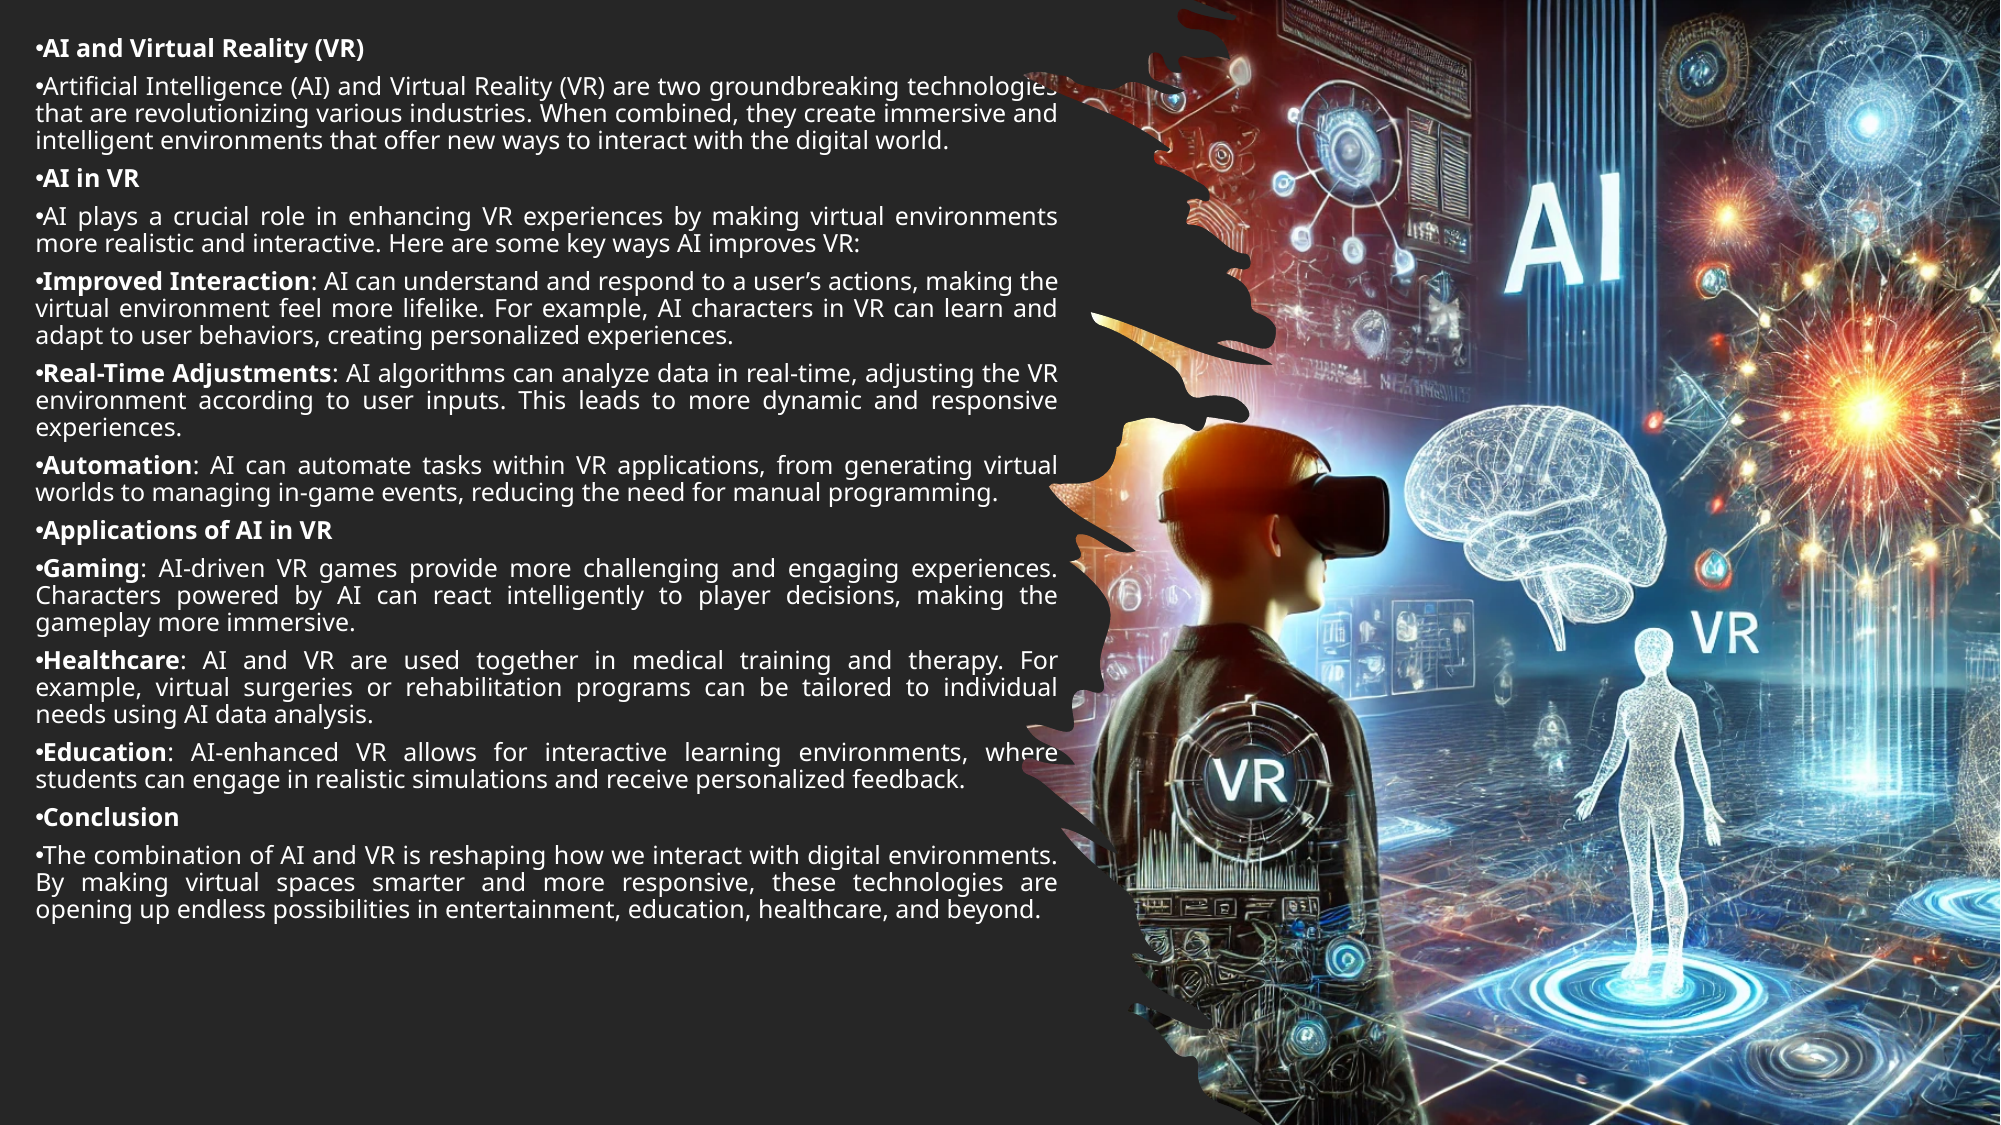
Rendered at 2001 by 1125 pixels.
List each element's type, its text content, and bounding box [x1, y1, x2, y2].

text_box [0, 0, 1021, 1125]
picture [1021, 0, 2000, 1125]
text_box AI and Virtual Reality (VR) Artificial Intelligence (AI) and Virtual Reality (VR) are two groundbreaking technologies that are revolutionizing various industries. When combined, they create immersive and intelligent environments that offer new ways to interact with the digital world. AI in VR AI plays a crucial role in enhancing VR experiences by making virtual environments more realistic and interactive. Here are some key ways AI improves VR: Improved Interaction: AI can understand and respond to a user’s actions, making the virtual environment feel more lifelike. For example, AI characters in VR can learn and adapt to user behaviors, creating personalized experiences. Real-Time Adjustments: AI algorithms can analyze data in real-time, adjusting the VR environment according to user inputs. This leads to more dynamic and responsive experiences. Automation: AI can automate tasks within VR applications, from generating virtual worlds to managing in-game events, reducing the need for manual programming. Applications of AI in VR Gaming: AI-driven VR games provide more challenging and engaging experiences. Characters powered by AI can react intelligently to player decisions, making the gameplay more immersive. Healthcare: AI and VR are used together in medical training and therapy. For example, virtual surgeries or rehabilitation programs can be tailored to individual needs using AI data analysis. Education: AI-enhanced VR allows for interactive learning environments, where students can engage in realistic simulations and receive personalized feedback. Conclusion The combination of AI and VR is reshaping how we interact with digital environments. By making virtual spaces smarter and more responsive, these technologies are opening up endless possibilities in entertainment, education, healthcare, and beyond. [20, 28, 1021, 986]
